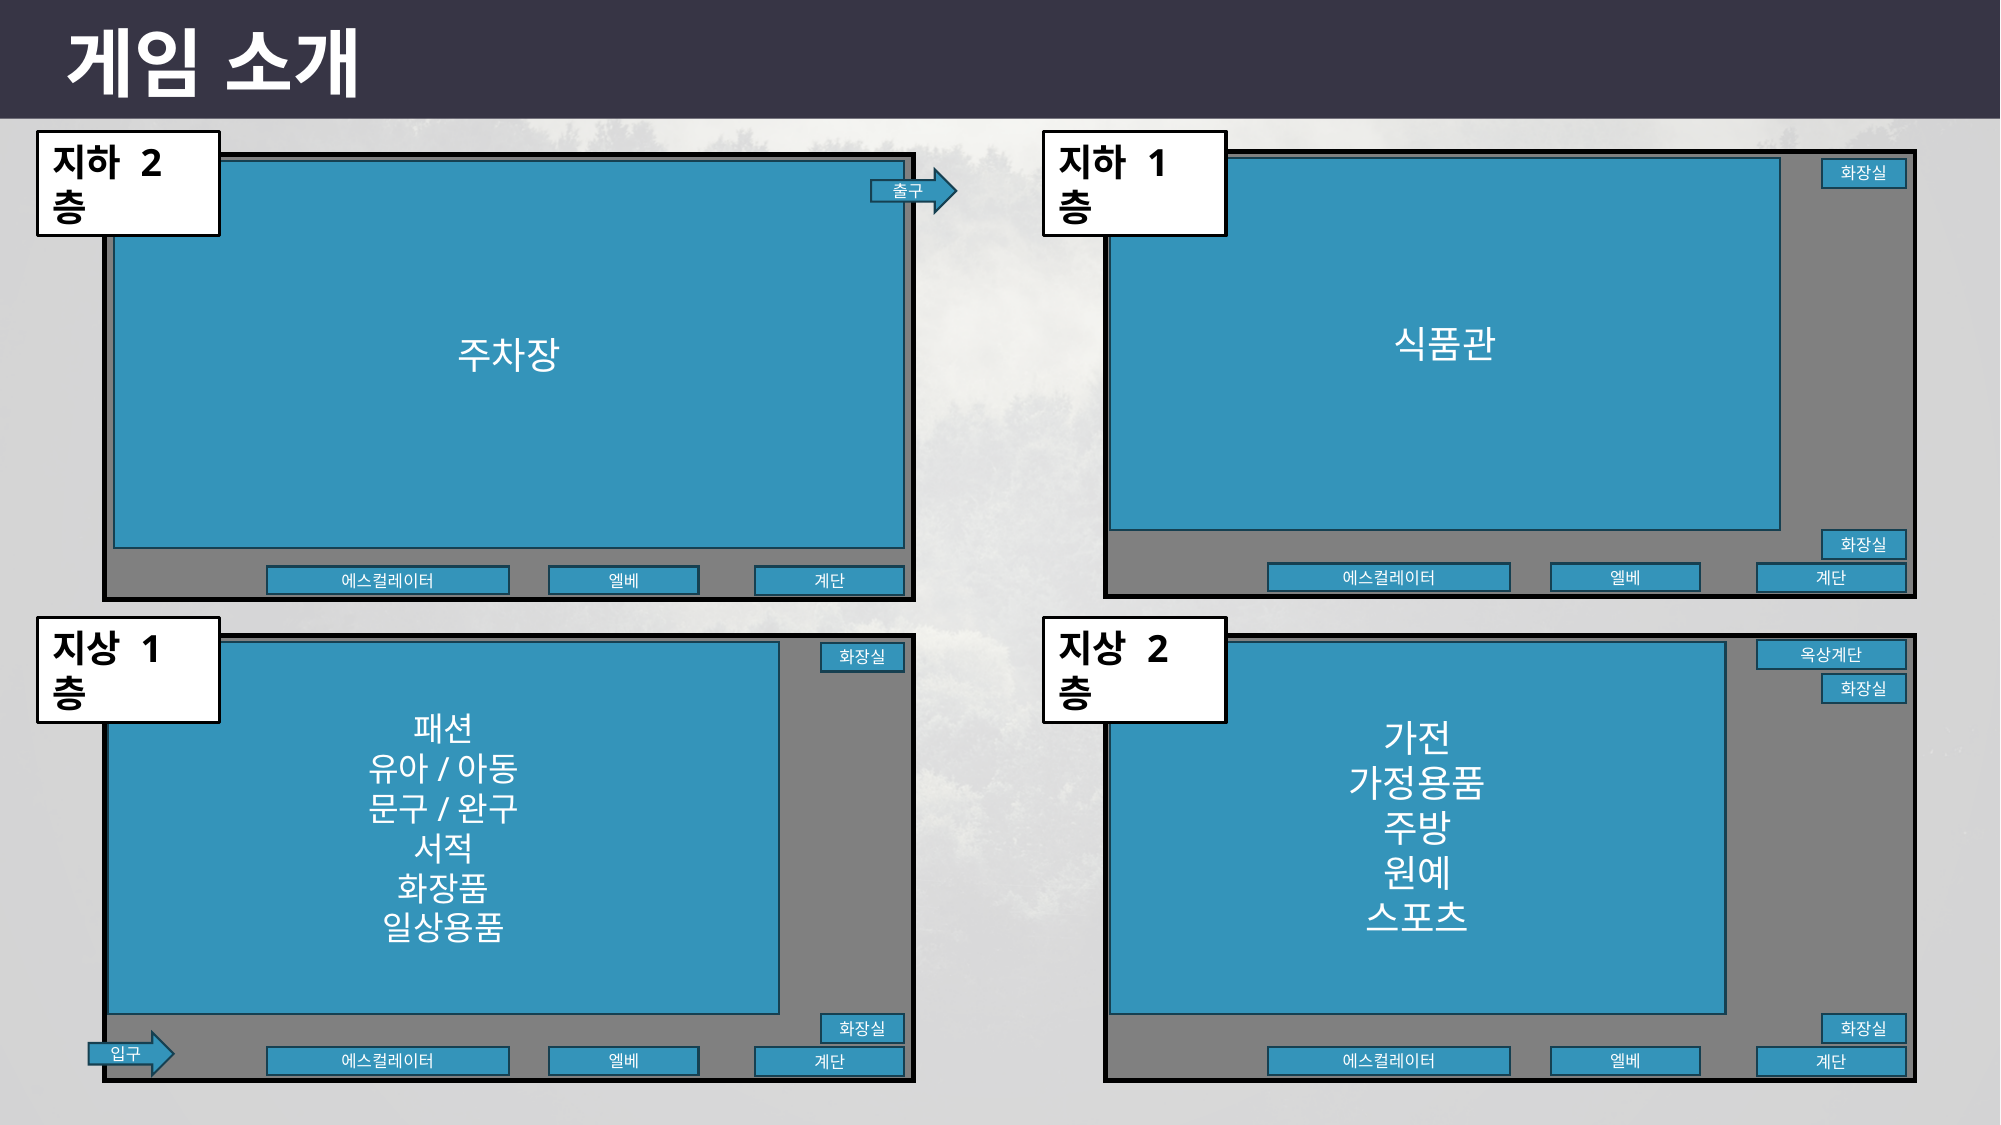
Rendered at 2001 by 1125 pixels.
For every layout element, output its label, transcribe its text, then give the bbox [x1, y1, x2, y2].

text_box 지하 2층 [37, 131, 220, 236]
slide_number 7 [1550, 1060, 2000, 1121]
text_box 게임 소개 [51, 9, 378, 114]
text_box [104, 154, 957, 600]
picture [0, 0, 2001, 1125]
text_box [1105, 635, 1915, 1081]
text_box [88, 635, 914, 1081]
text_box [1105, 151, 1915, 597]
text_box [0, 0, 2000, 120]
text_box 지상 2층 [1043, 617, 1227, 723]
text_box 지상 1층 [37, 617, 220, 723]
text_box 지하 1층 [1043, 131, 1227, 236]
